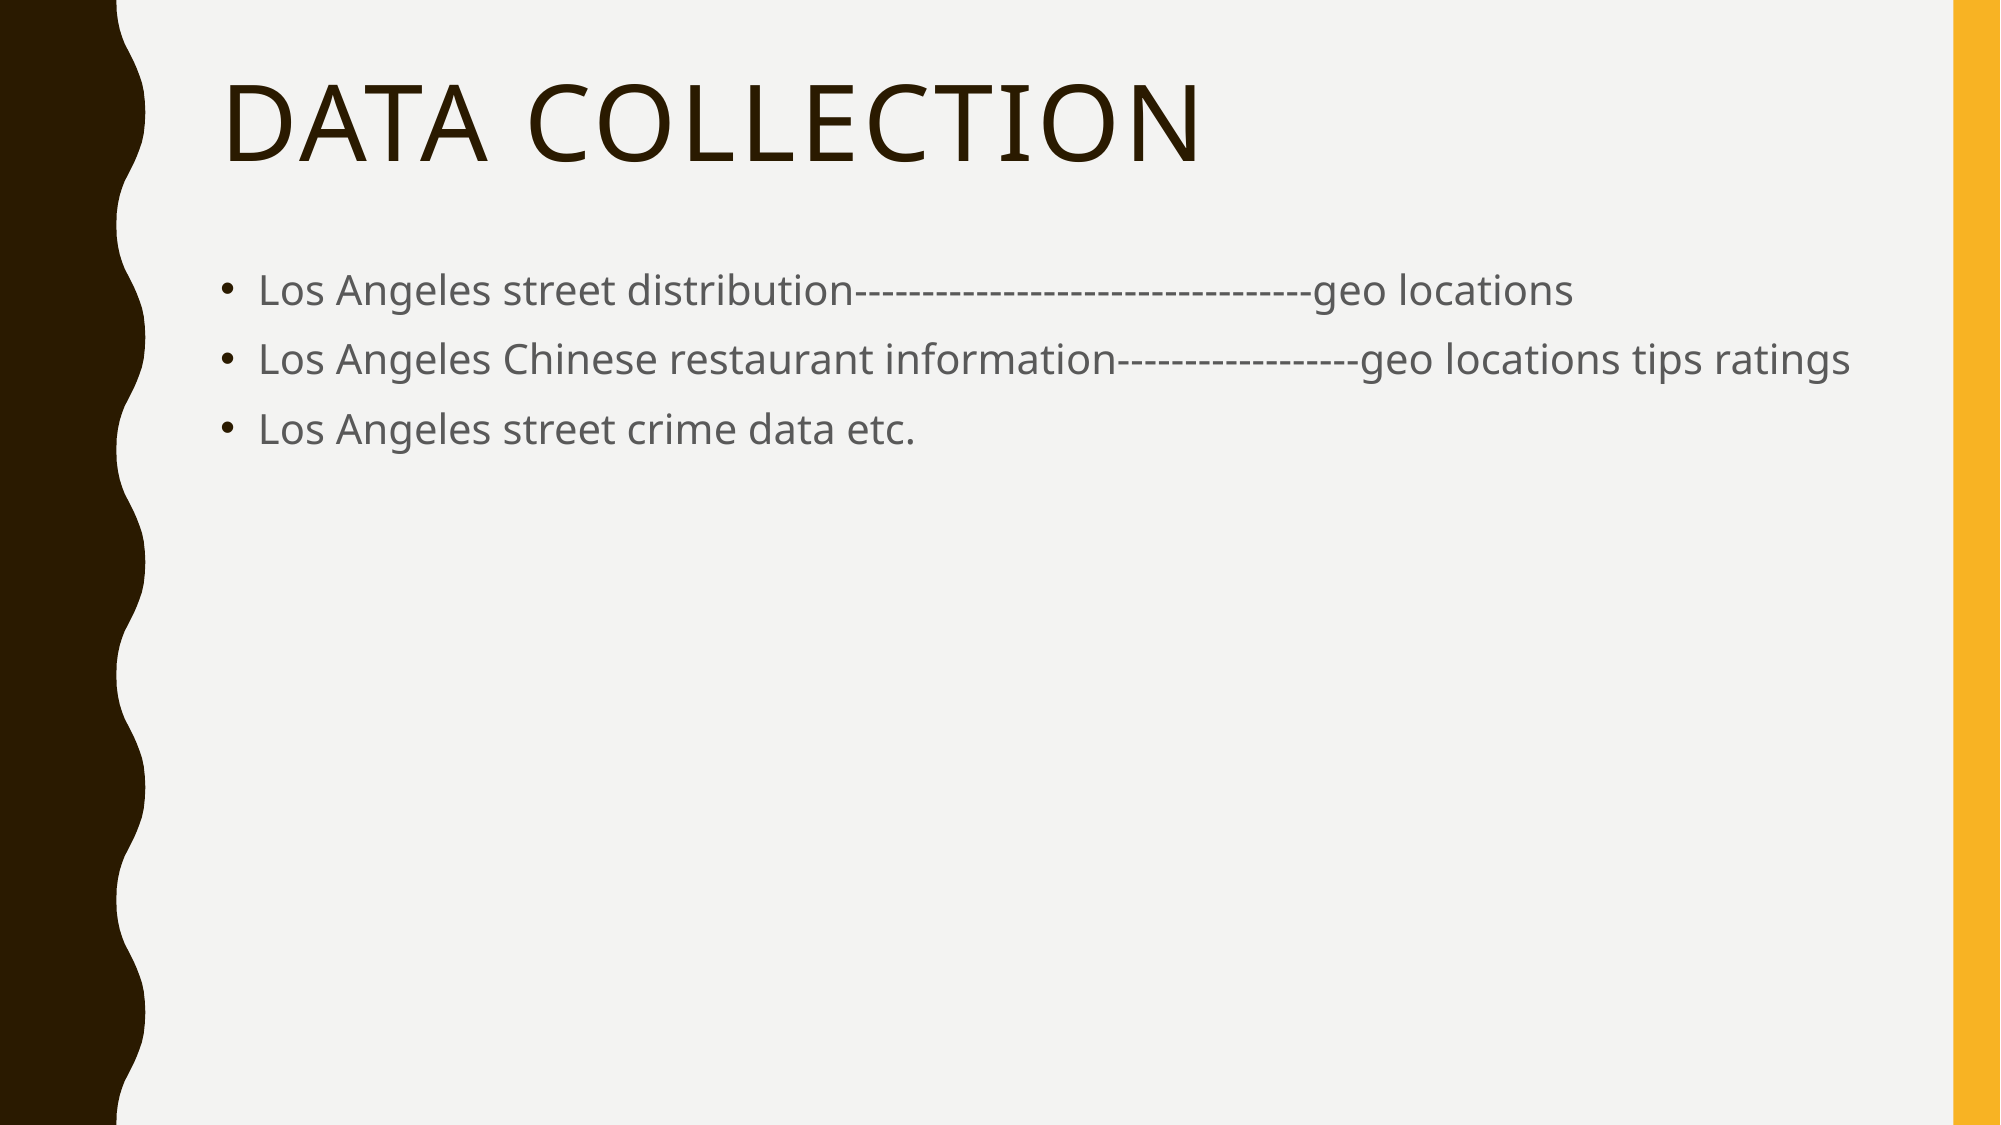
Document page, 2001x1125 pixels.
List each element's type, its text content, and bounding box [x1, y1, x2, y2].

list Los Angeles street distribution----------------------------------geo locations Los Angeles Chinese restaurant information------------------geo locations tips ratings Los Angeles street crime data etc. [205, 250, 1875, 841]
title DATA COLLECTION [205, 62, 1875, 250]
